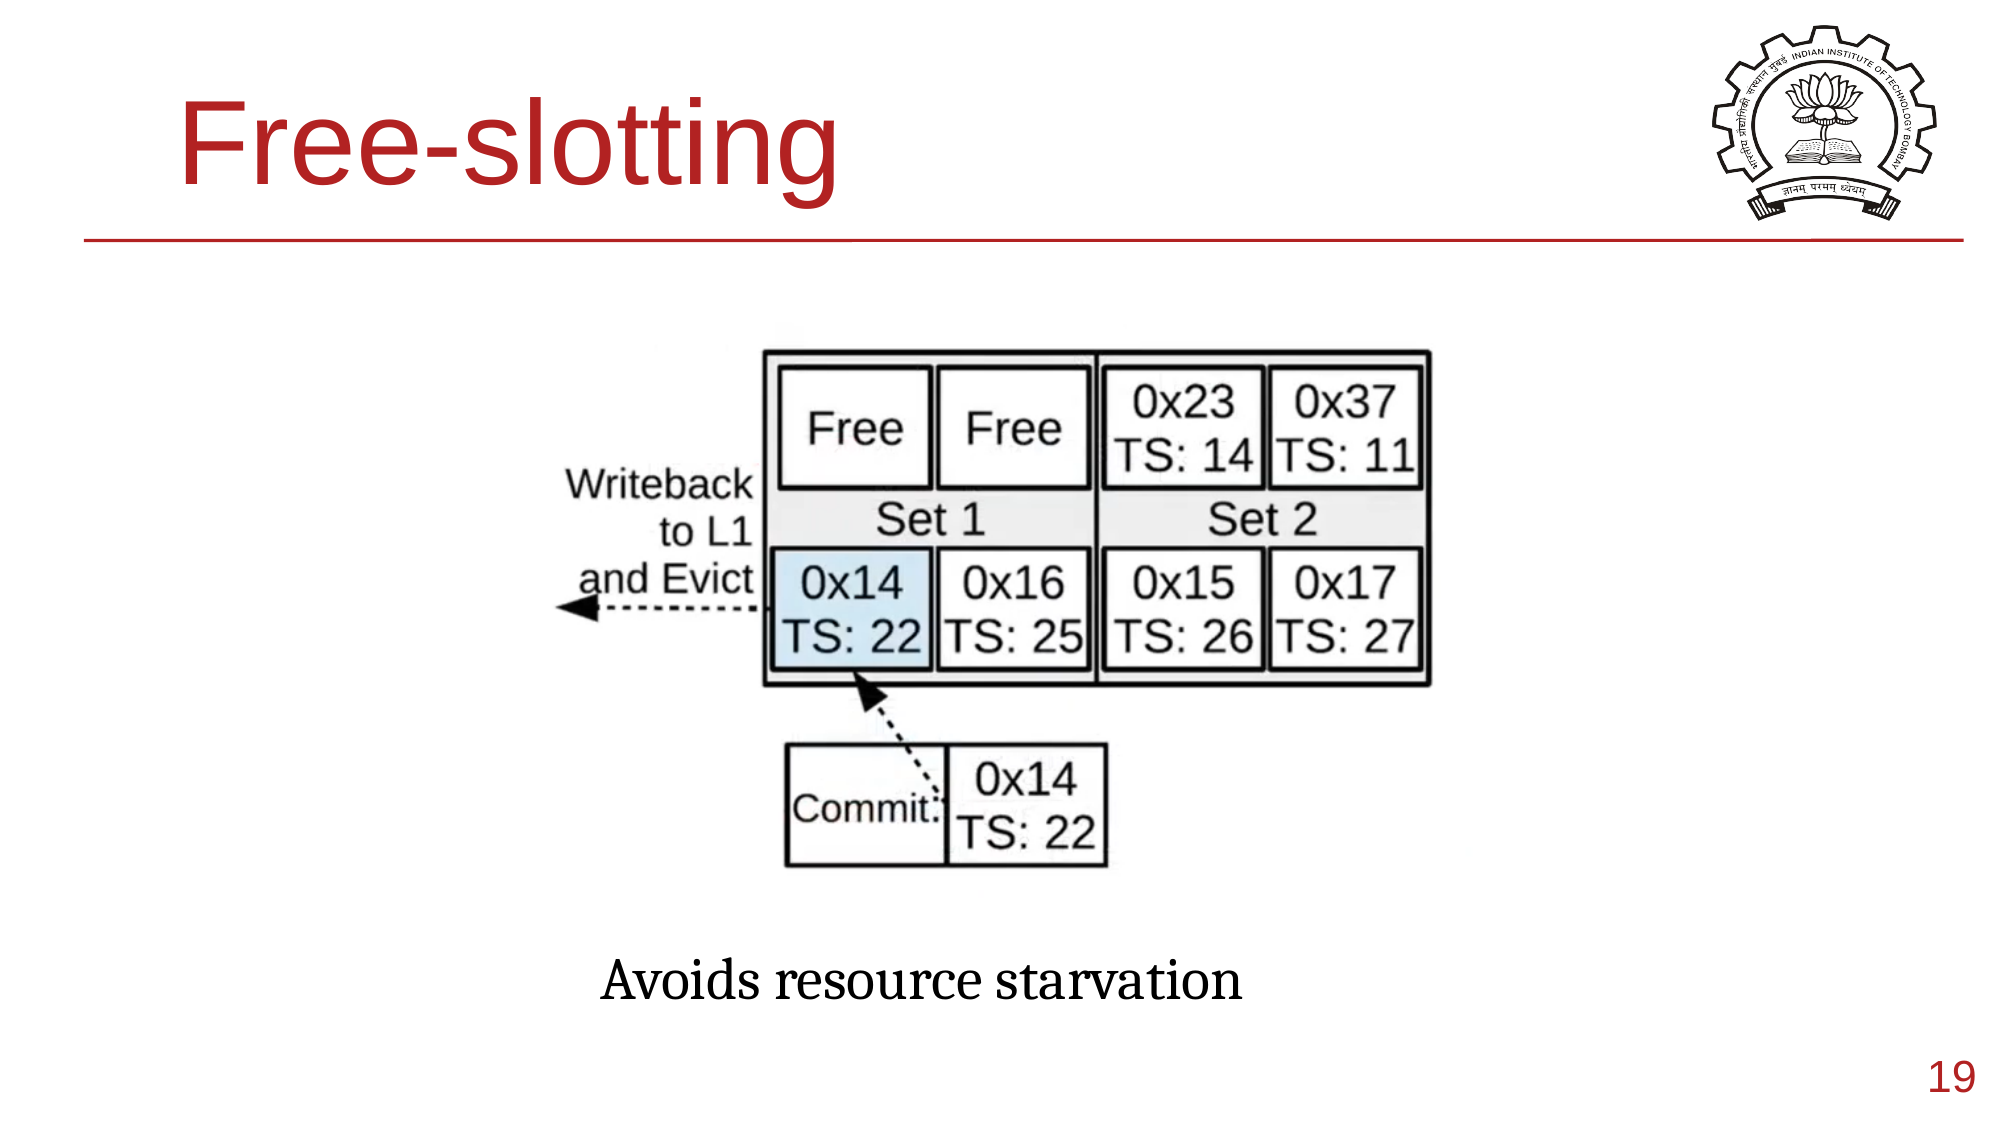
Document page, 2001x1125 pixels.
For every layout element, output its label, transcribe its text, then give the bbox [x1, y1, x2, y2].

picture [1712, 25, 1937, 221]
title Free-slotting [161, 49, 1839, 175]
picture [524, 308, 1476, 898]
text_box Avoids resource starvation [565, 906, 1435, 1030]
slide_number 19 [1850, 1031, 1992, 1118]
